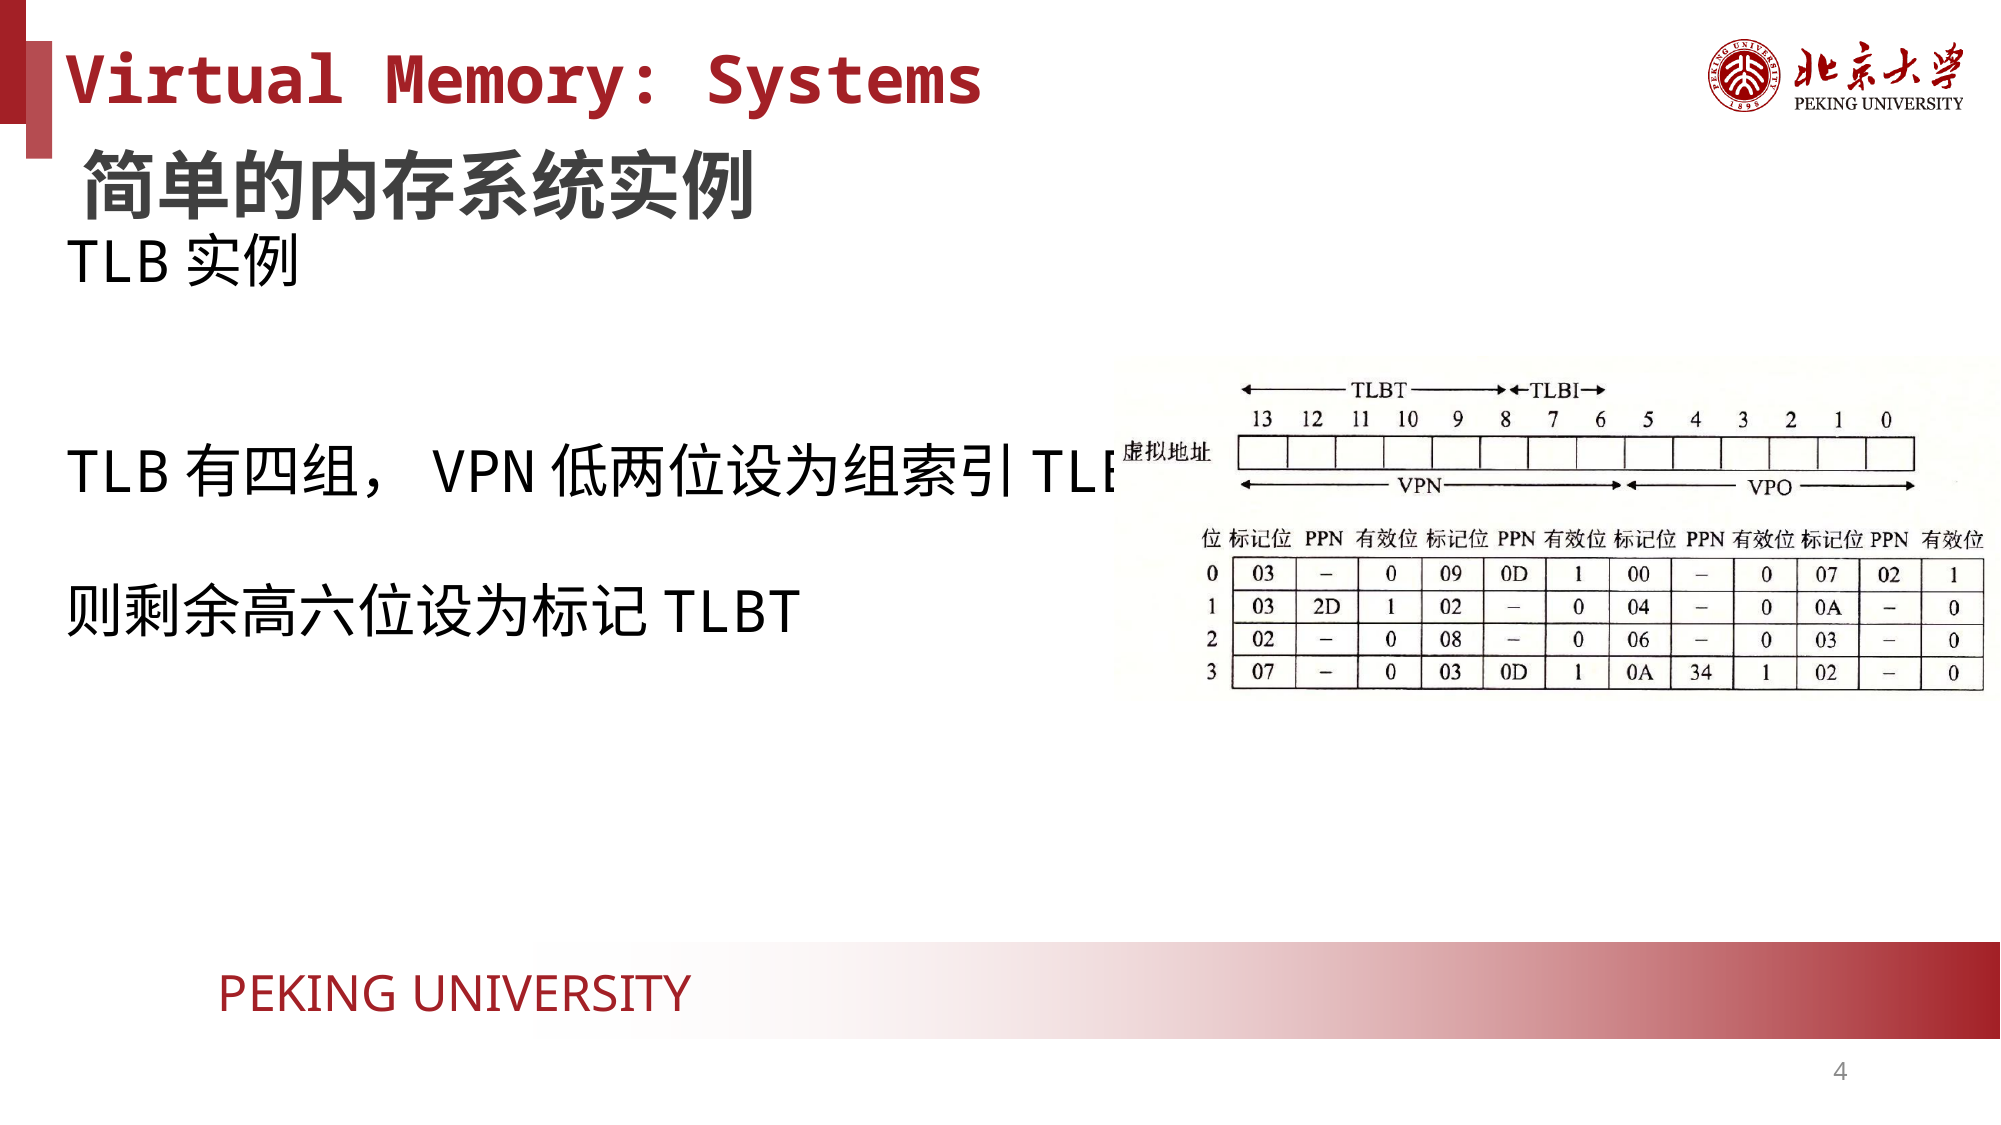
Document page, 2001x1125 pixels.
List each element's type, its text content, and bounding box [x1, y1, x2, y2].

text_box 简单的内存系统实例 [73, 124, 957, 217]
slide_number 4 [1412, 1042, 1863, 1103]
text_box PEKING UNIVERSITY [203, 954, 1009, 1029]
picture [1708, 39, 1963, 115]
picture [1114, 356, 2000, 701]
text_box Virtual Memory: Systems [51, 29, 1049, 124]
text_box TLB实例 TLB有四组，VPN低两位设为组索引TLBI 则剩余高六位设为标记TLBT [51, 217, 1949, 652]
text_box [529, 941, 2000, 1039]
